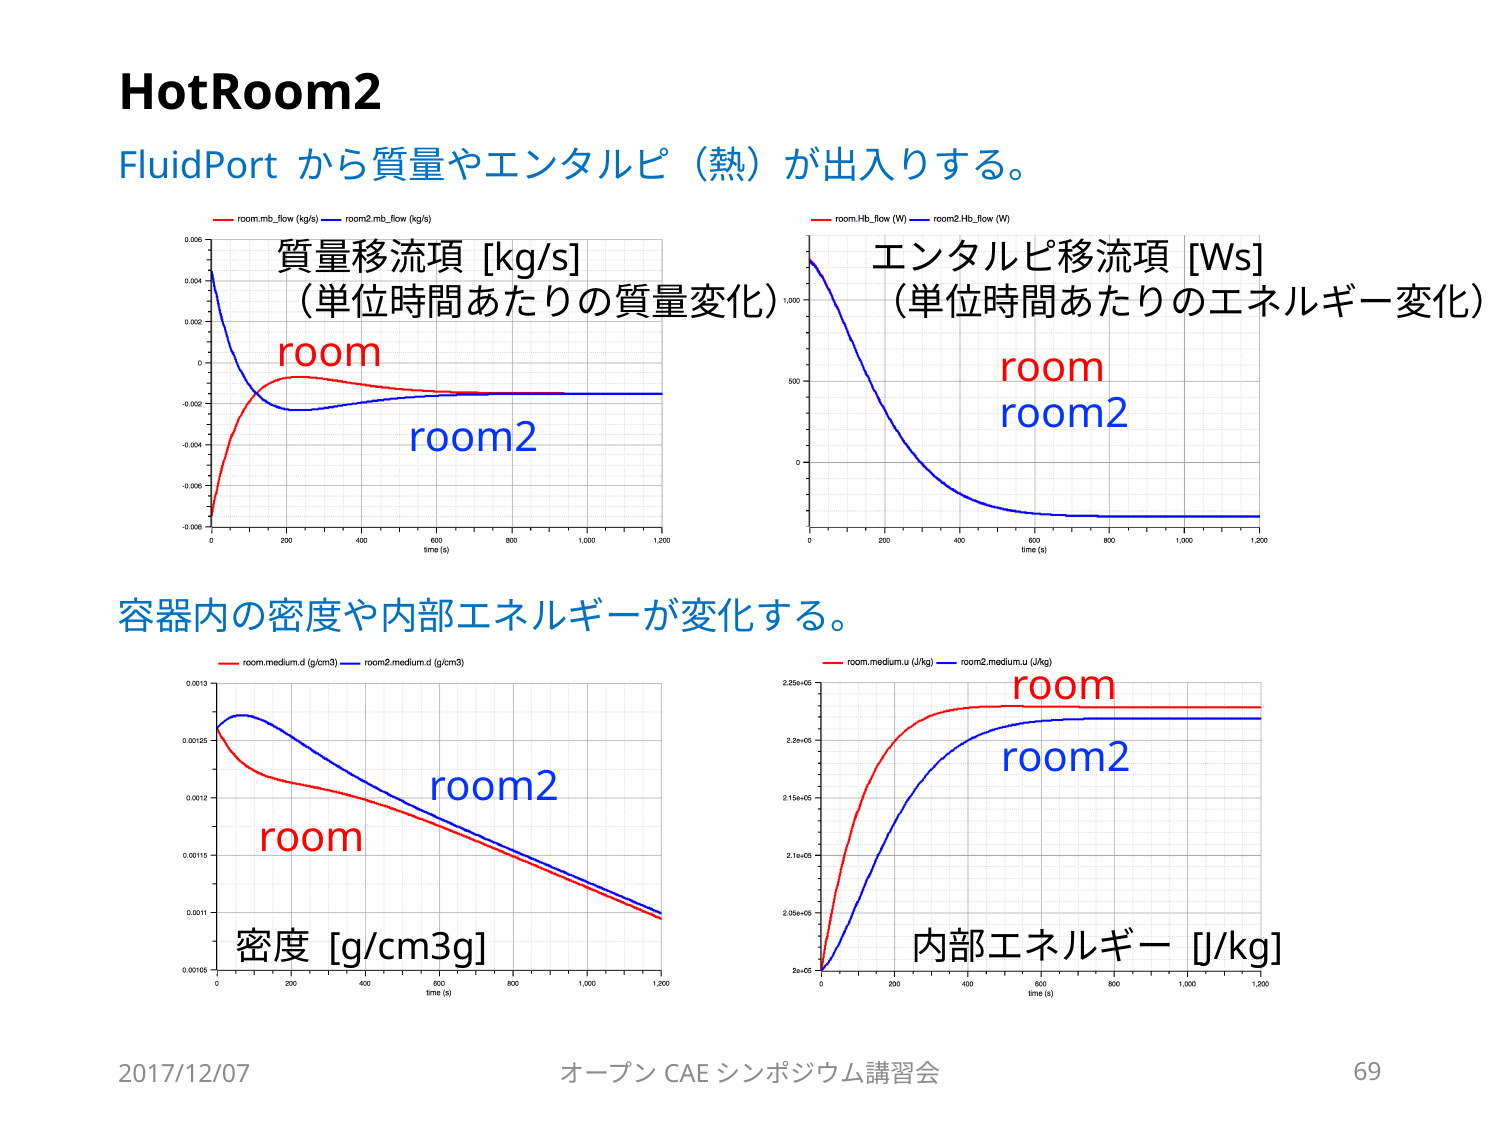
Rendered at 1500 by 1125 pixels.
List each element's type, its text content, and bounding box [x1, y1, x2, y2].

title HotRoom2 [103, 59, 1397, 142]
slide_number 69 [1059, 1042, 1397, 1103]
picture [778, 202, 1272, 558]
picture [177, 202, 674, 558]
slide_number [103, 1042, 441, 1103]
picture [778, 645, 1272, 1001]
text_box FluidPort から質量やエンタルピ（熱）が出入りする。 [103, 133, 1027, 194]
text_box 内部エネルギー [J/kg] [1272, 914, 1336, 975]
text_box 容器内の密度や内部エネルギーが変化する。 [103, 584, 1027, 645]
picture [177, 645, 674, 1001]
text_box エンタルピ移流項 [Ws] （単位時間あたりのエネルギー変化） [1272, 225, 1500, 330]
text_box 質量移流項 [kg/s] （単位時間あたりの質量変化） [674, 225, 778, 330]
footer オープンCAEシンポジウム講習会 [496, 1042, 1004, 1103]
